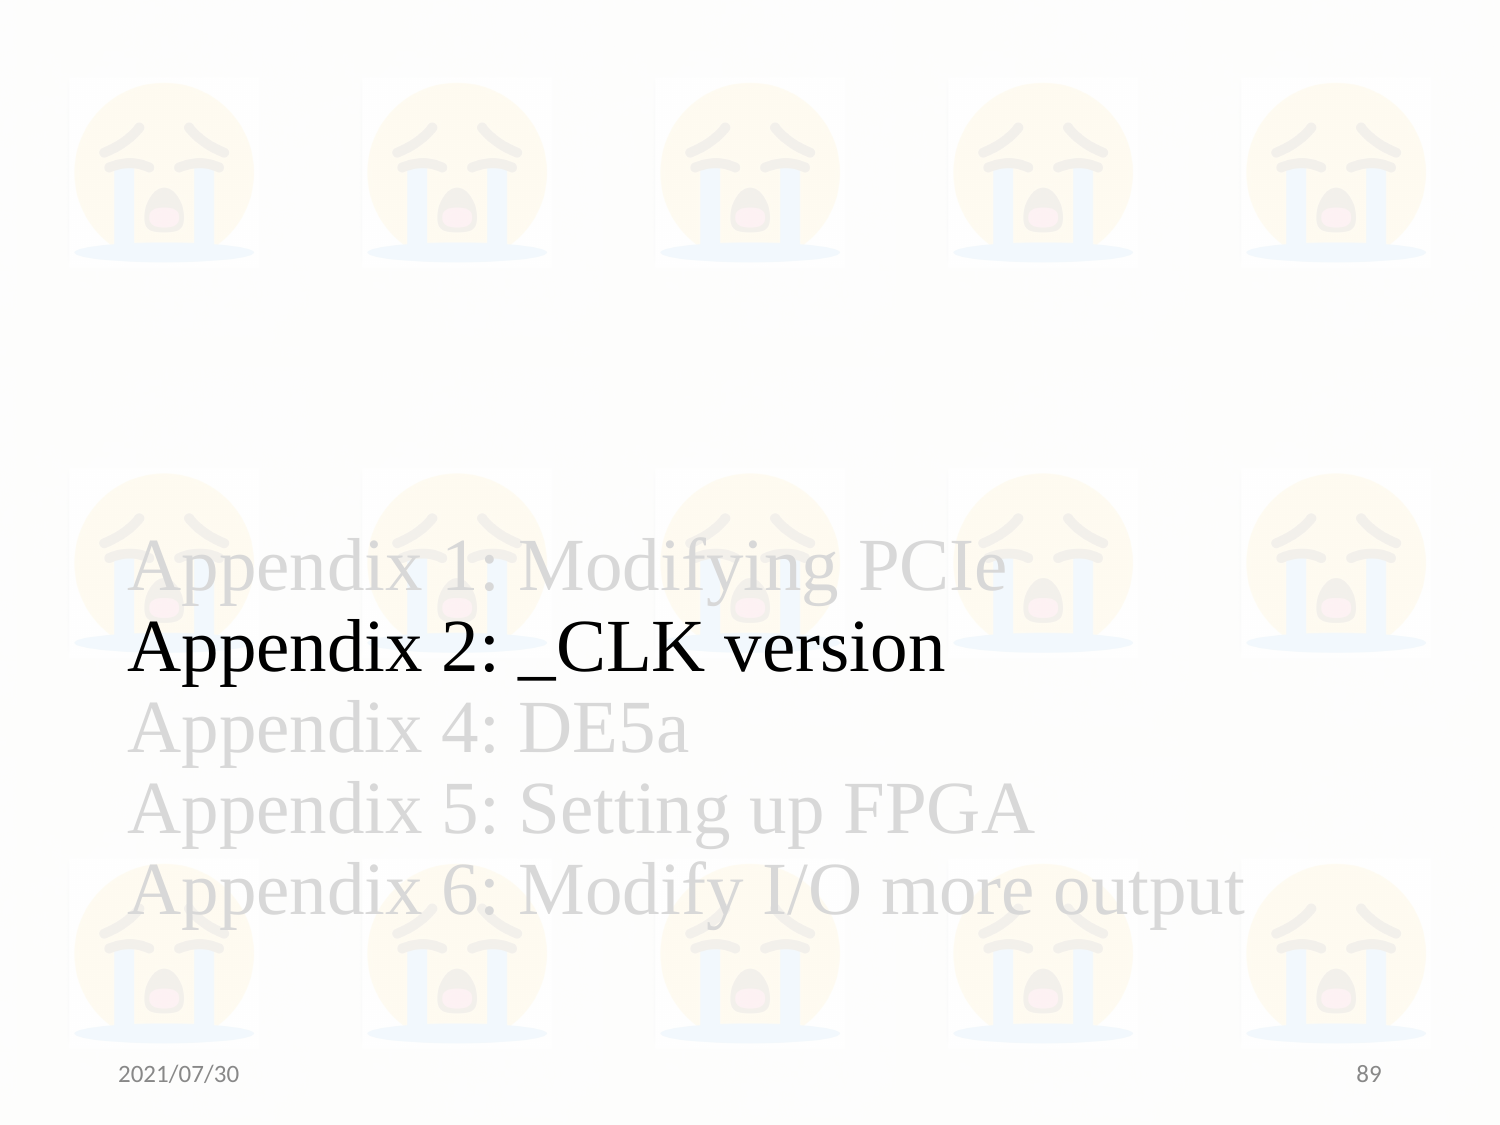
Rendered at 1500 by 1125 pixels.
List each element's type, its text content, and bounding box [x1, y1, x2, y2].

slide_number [103, 1042, 441, 1103]
title Appendix 1: Modifying PCIe Appendix 2: _CLK version Appendix 4: DE5a Appendix 5: Setting up FPGA Appendix 6: Modify I/O more output [112, 310, 1388, 939]
slide_number 89 [1059, 1042, 1397, 1103]
